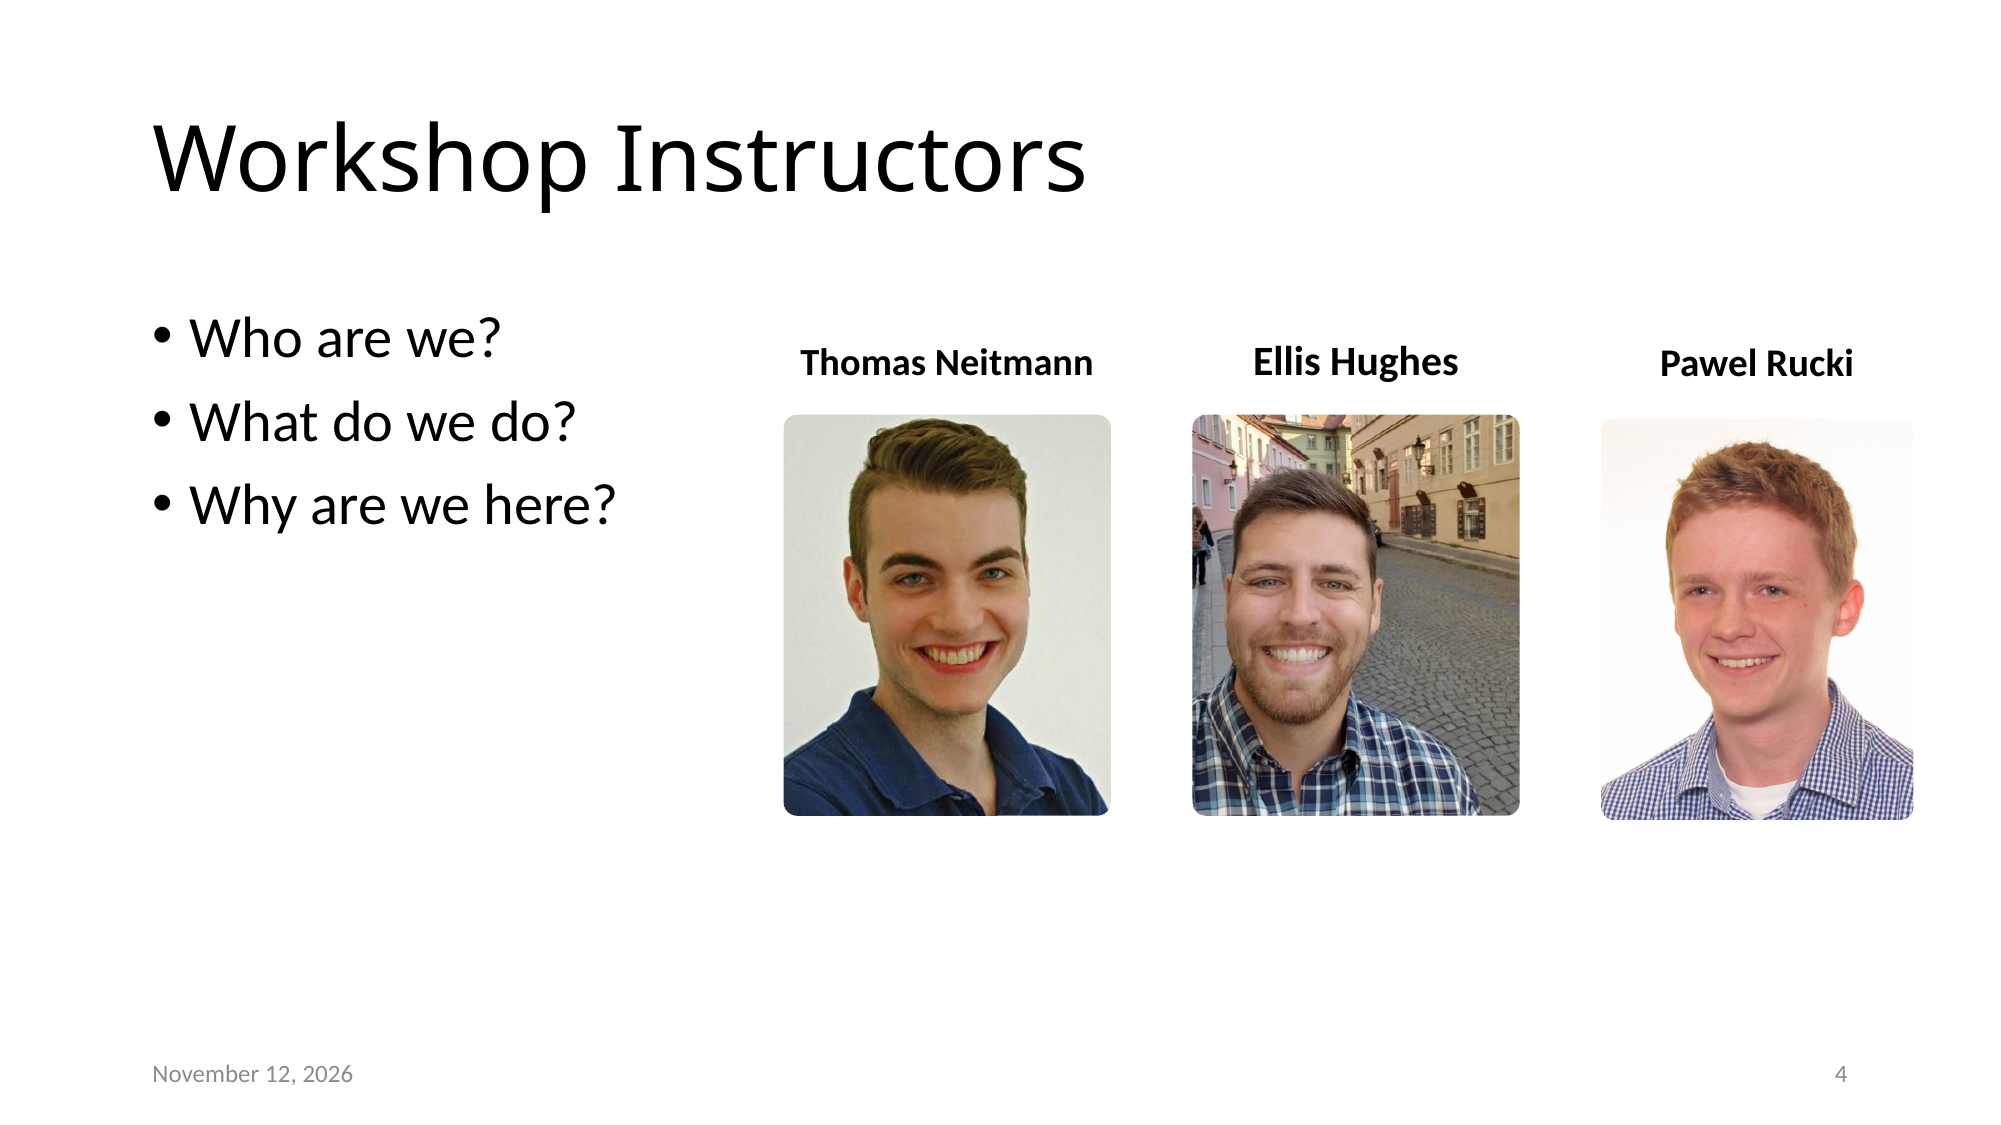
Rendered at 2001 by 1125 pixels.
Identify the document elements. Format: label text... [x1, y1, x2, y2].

list Thomas Neitmann [775, 335, 1120, 393]
picture [783, 414, 1111, 816]
slide_number 4 [1412, 1042, 1863, 1103]
text_box Ellis Hughes [1175, 321, 1537, 393]
list Pawel Rucki [1585, 335, 1930, 393]
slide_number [137, 1042, 588, 1103]
picture [1601, 418, 1914, 820]
title Workshop Instructors [137, 52, 1863, 271]
list Who are we? What do we do? Why are we here? [137, 299, 678, 1014]
picture [1192, 414, 1520, 816]
